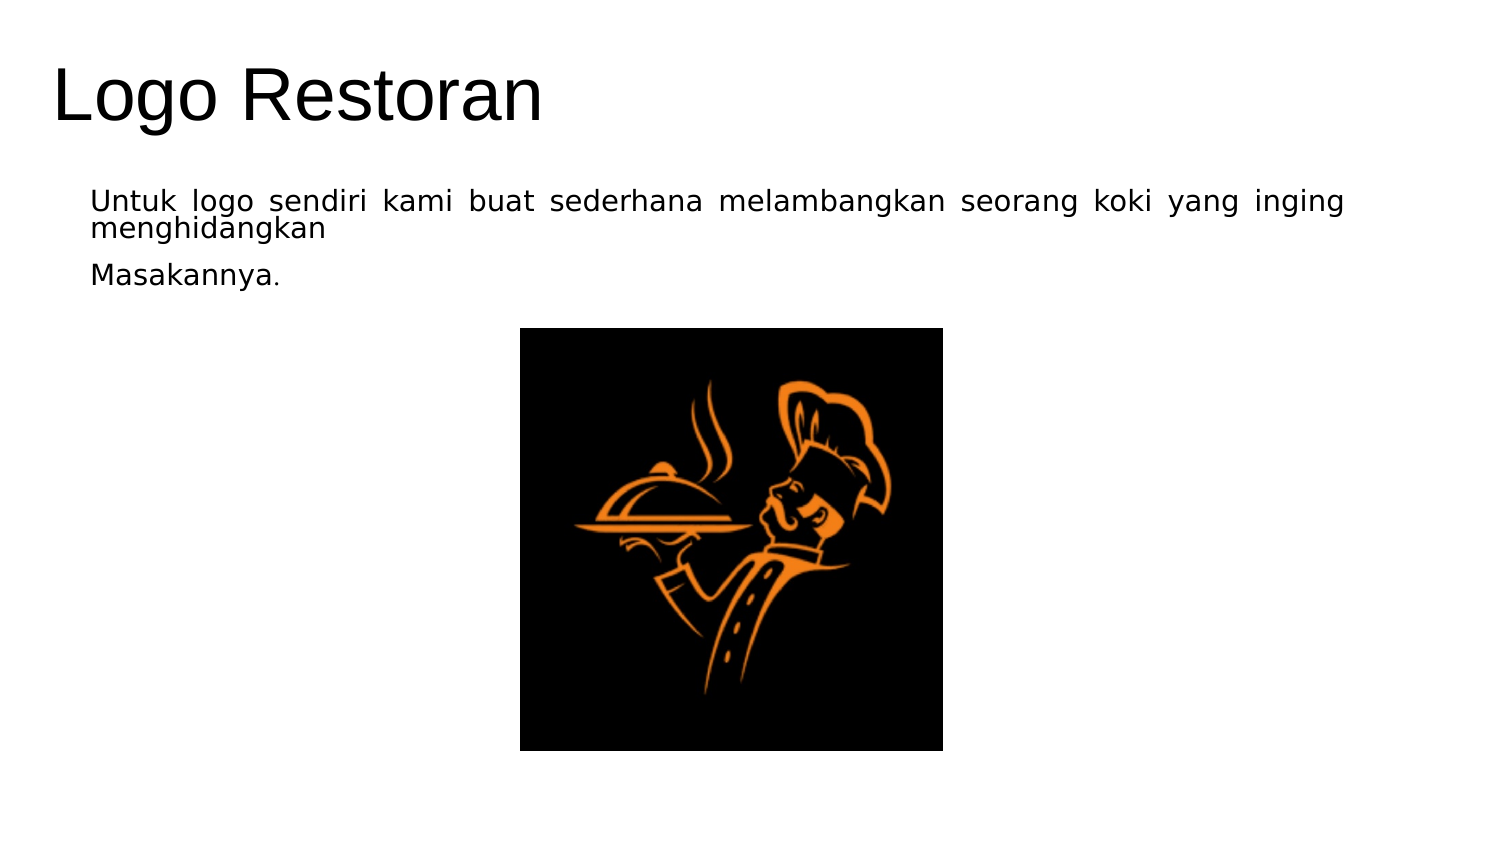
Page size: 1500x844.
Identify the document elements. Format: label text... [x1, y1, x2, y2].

title Logo Restoran [37, 37, 1425, 152]
picture [519, 327, 943, 751]
subtitle Untuk logo sendiri kami buat sederhana melambangkan seorang koki yang inging menghidangkan Masakannya. [37, 176, 1425, 789]
